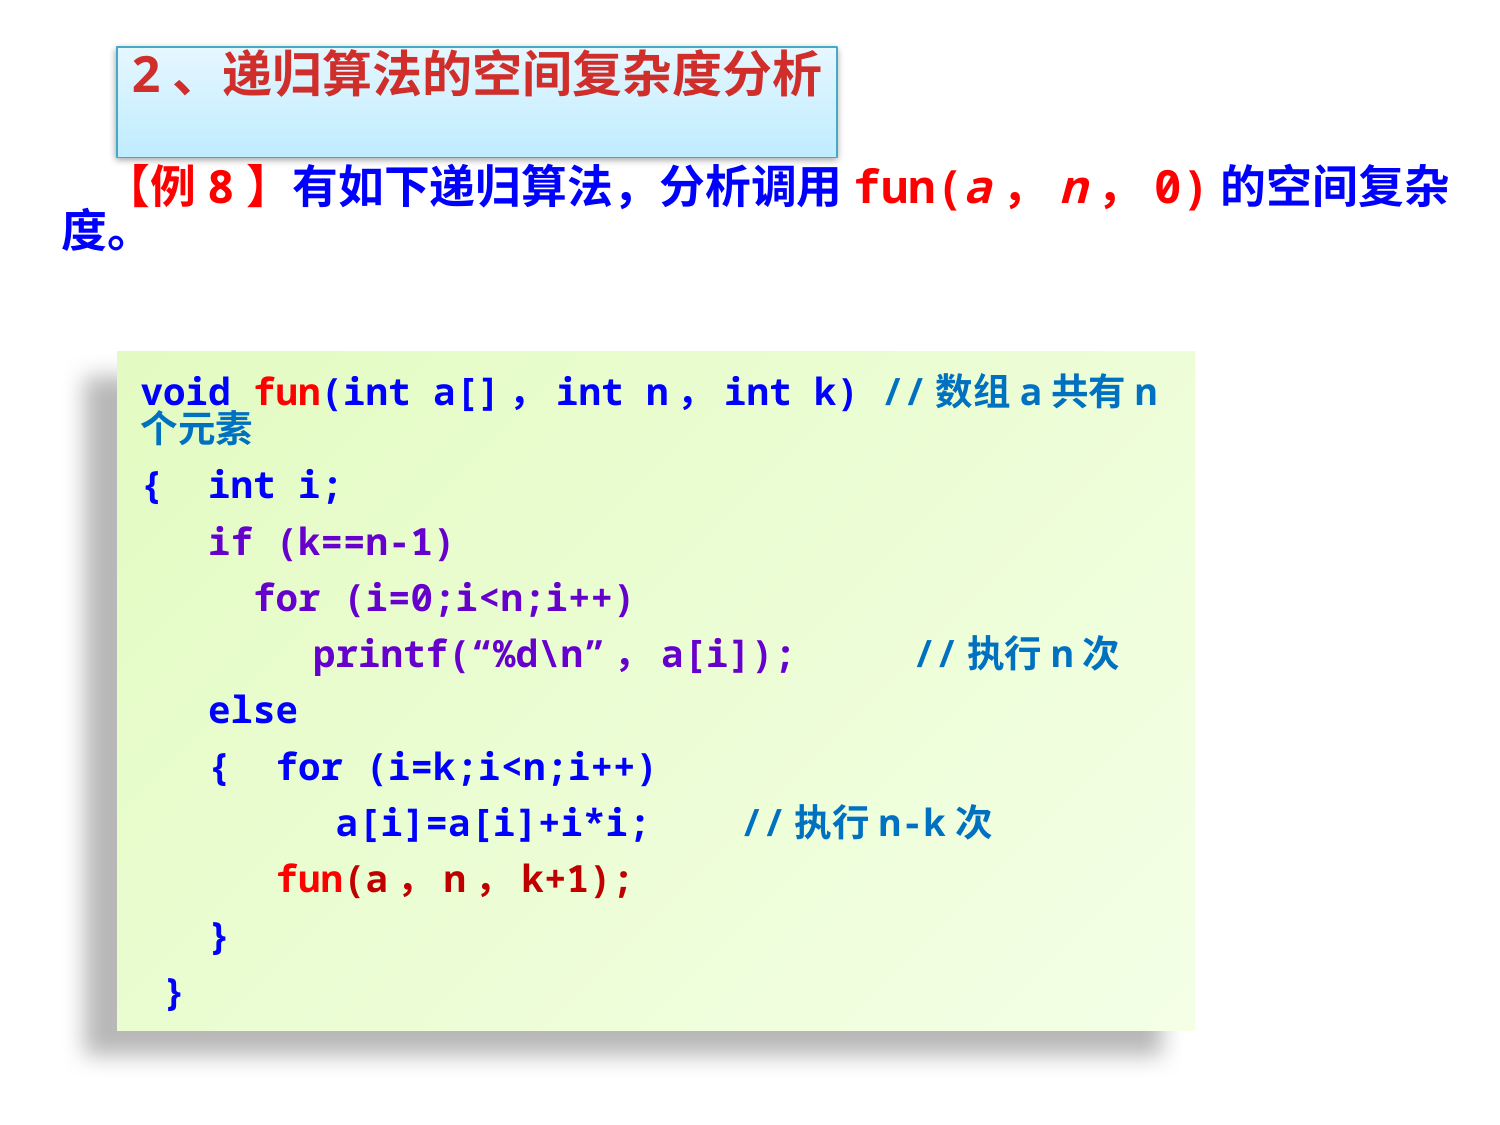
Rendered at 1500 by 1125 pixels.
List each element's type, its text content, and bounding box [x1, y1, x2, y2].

text_box void fun(int a[]，int n，int k) //数组a共有n个元素 { int i; if (k==n-1) for (i=0;i<n;i++) printf(“%d\n”，a[i]); //执行n次 else { for (i=k;i<n;i++) a[i]=a[i]+i*i; //执行n-k次 fun(a，n，k+1); } } [116, 351, 1196, 1031]
text_box 【例8】有如下递归算法，分析调用fun(a，n，0)的空间复杂度。 [46, 160, 1465, 264]
text_box 2、递归算法的空间复杂度分析 [116, 46, 838, 158]
